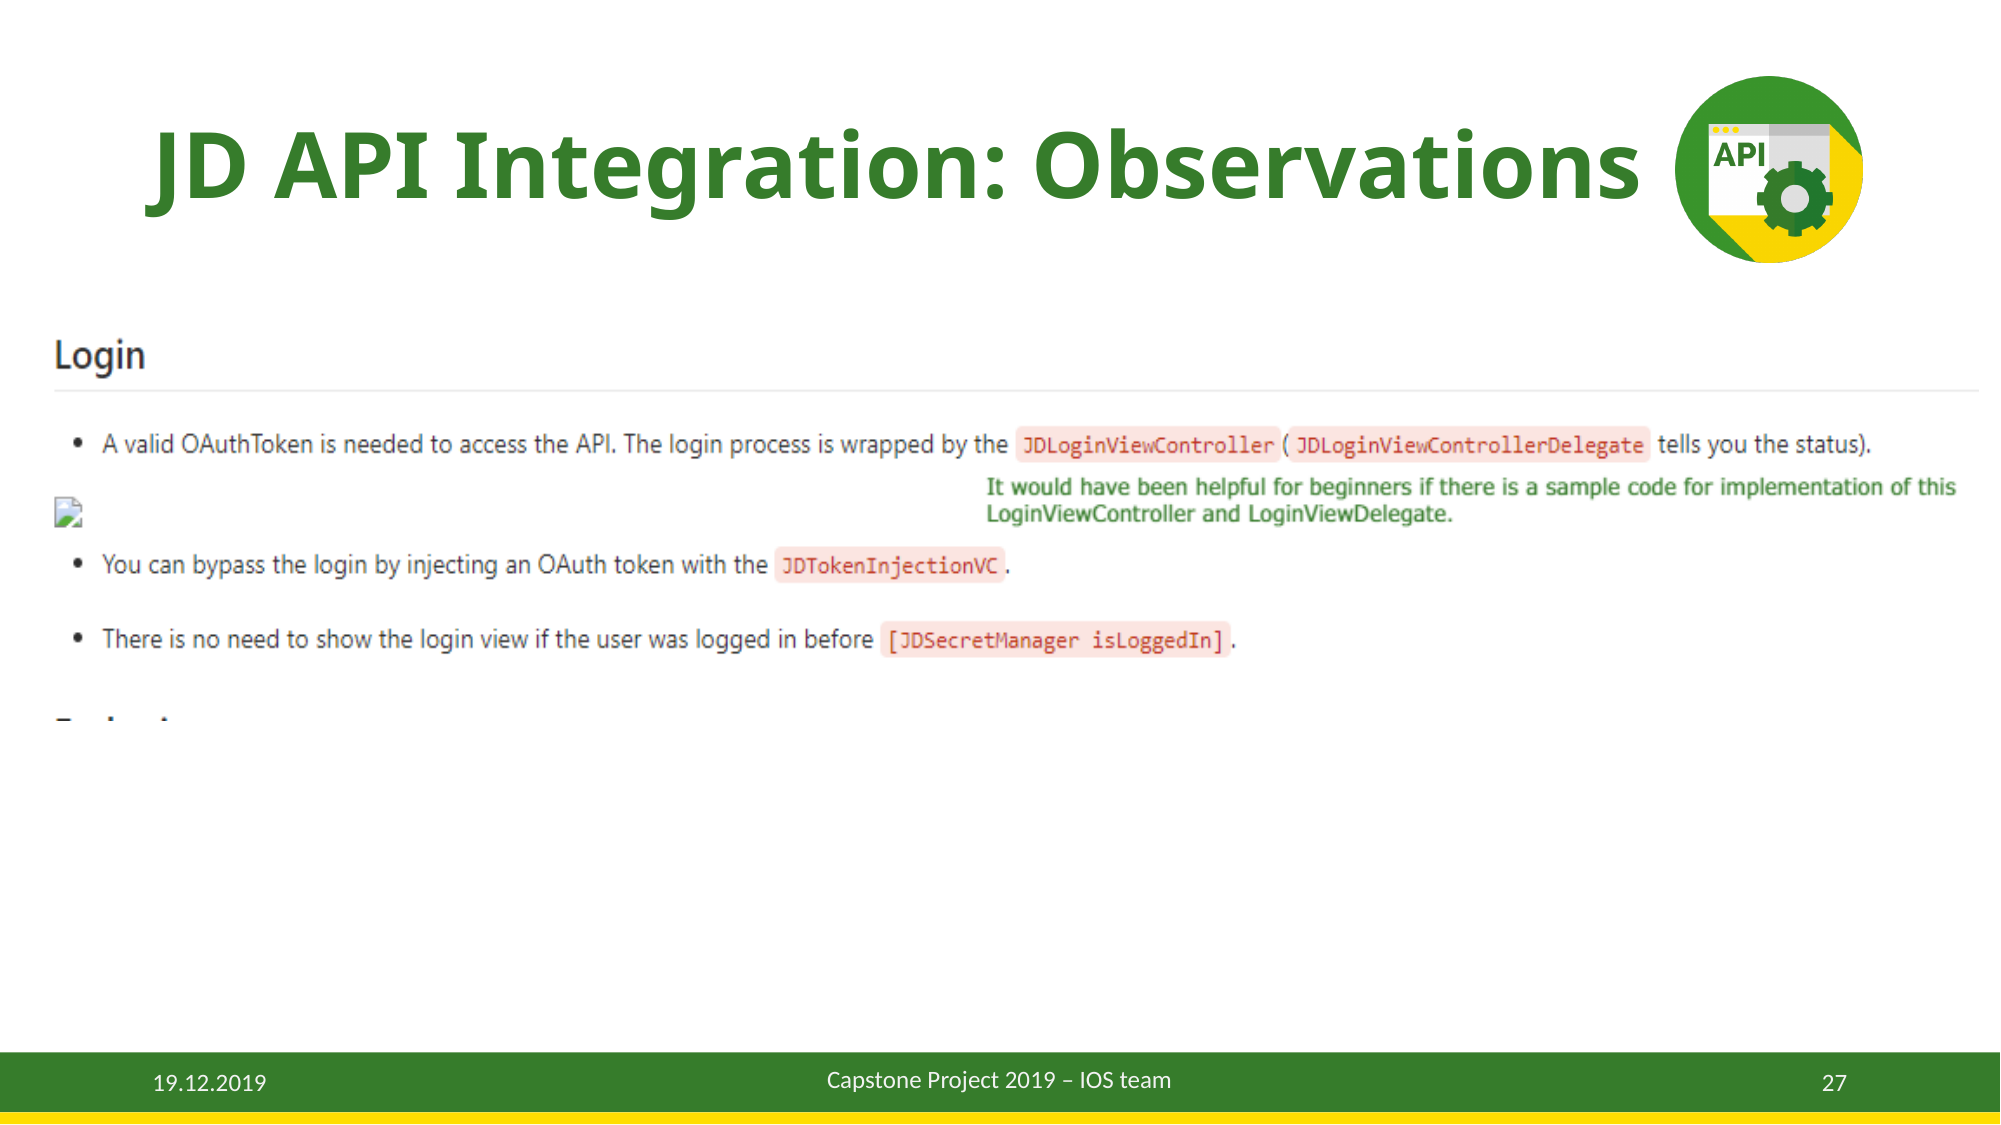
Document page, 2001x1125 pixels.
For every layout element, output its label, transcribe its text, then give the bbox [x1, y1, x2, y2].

text_box [588, 1051, 1412, 1111]
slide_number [137, 1051, 588, 1112]
title JD API Integration: Observations [137, 59, 1863, 278]
footer Capstone Project 2019 – IOS team [662, 1048, 1338, 1109]
picture [1675, 76, 1863, 263]
picture [27, 308, 1979, 721]
slide_number 27 [1412, 1051, 1863, 1112]
text_box [1863, 1051, 2000, 1111]
text_box [0, 1111, 2000, 1125]
text_box [0, 1051, 137, 1111]
